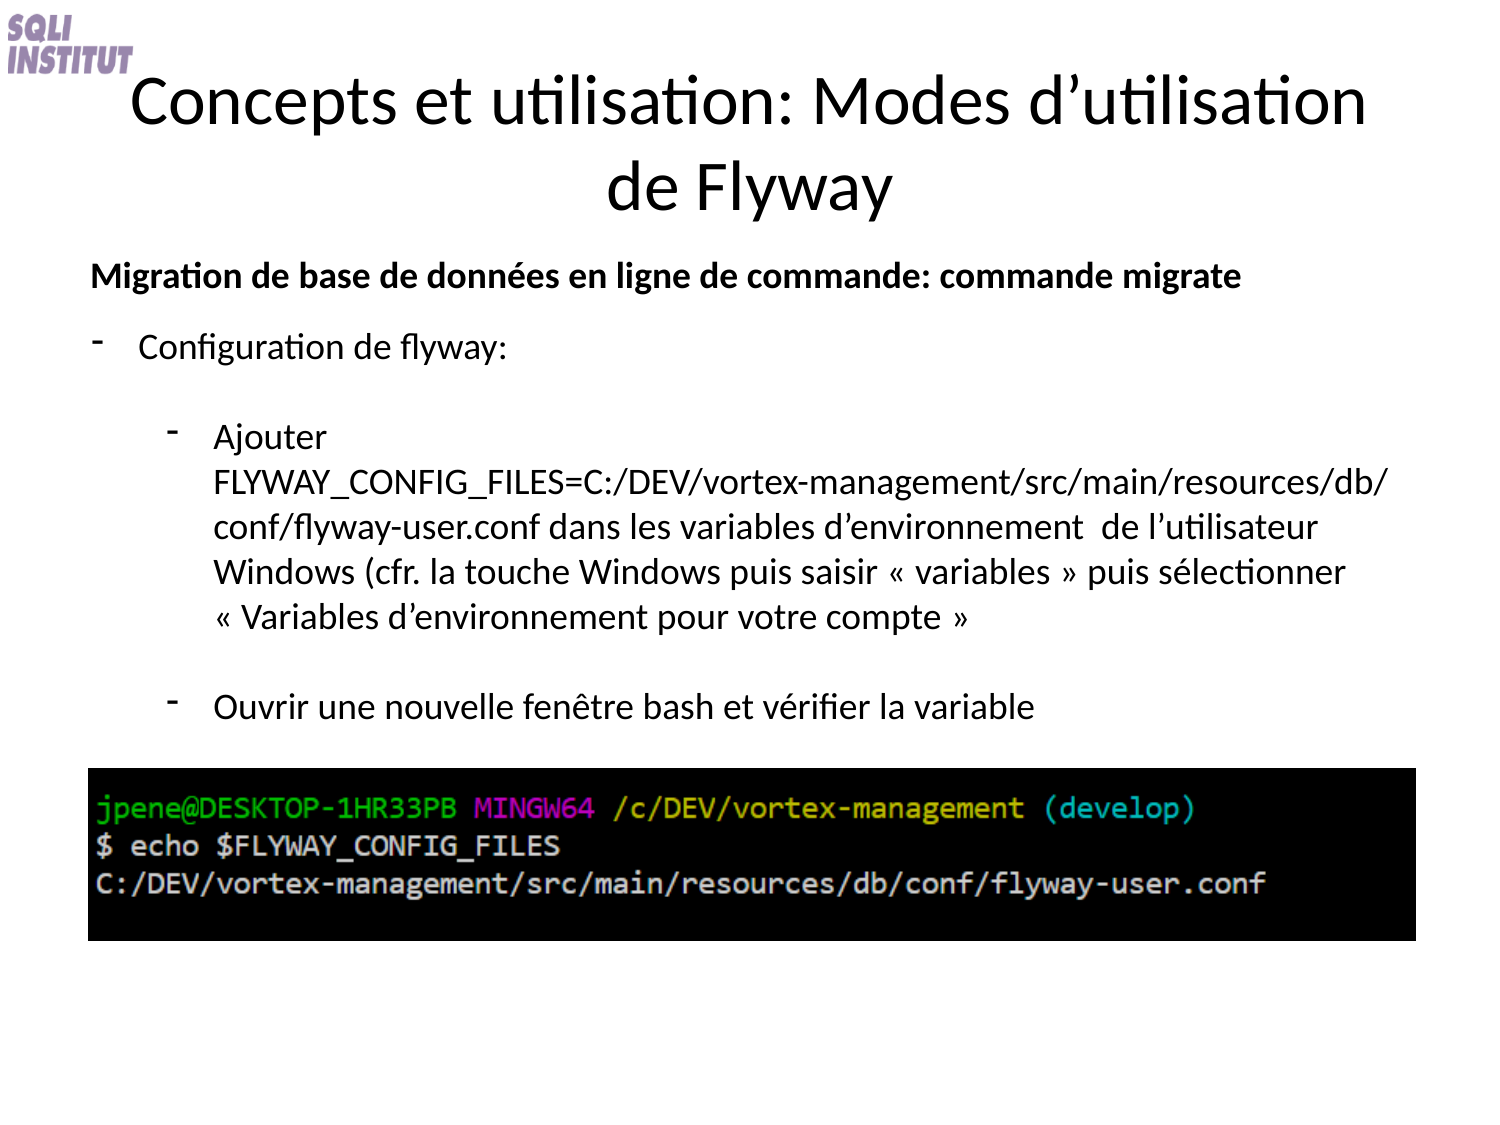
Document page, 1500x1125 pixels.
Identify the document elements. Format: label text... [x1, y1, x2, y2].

text_box [1048, 205, 1079, 311]
text_box Migration de base de données en ligne de commande: commande migrate [75, 243, 1048, 304]
title Concepts et utilisation: Modes d’utilisation de Flyway [8, 9, 134, 76]
title Concepts et utilisation: Modes d’utilisation de Flyway [75, 45, 1425, 233]
text_box Configuration de flyway: Ajouter FLYWAY_CONFIG_FILES=C:/DEV/vortex-management/src/main/resources/db/conf/flyway-user.conf dans les variables d’environnement de l’utilisateur Windows (cfr. la touche Windows puis saisir « variables » puis sélectionner « Variables d’environnement pour votre compte » Ouvrir une nouvelle fenêtre bash et vérifier la variable [76, 314, 1436, 870]
text_box Migration de base de données en ligne de commande: commande migrate [1079, 243, 1434, 304]
picture [88, 768, 1416, 941]
